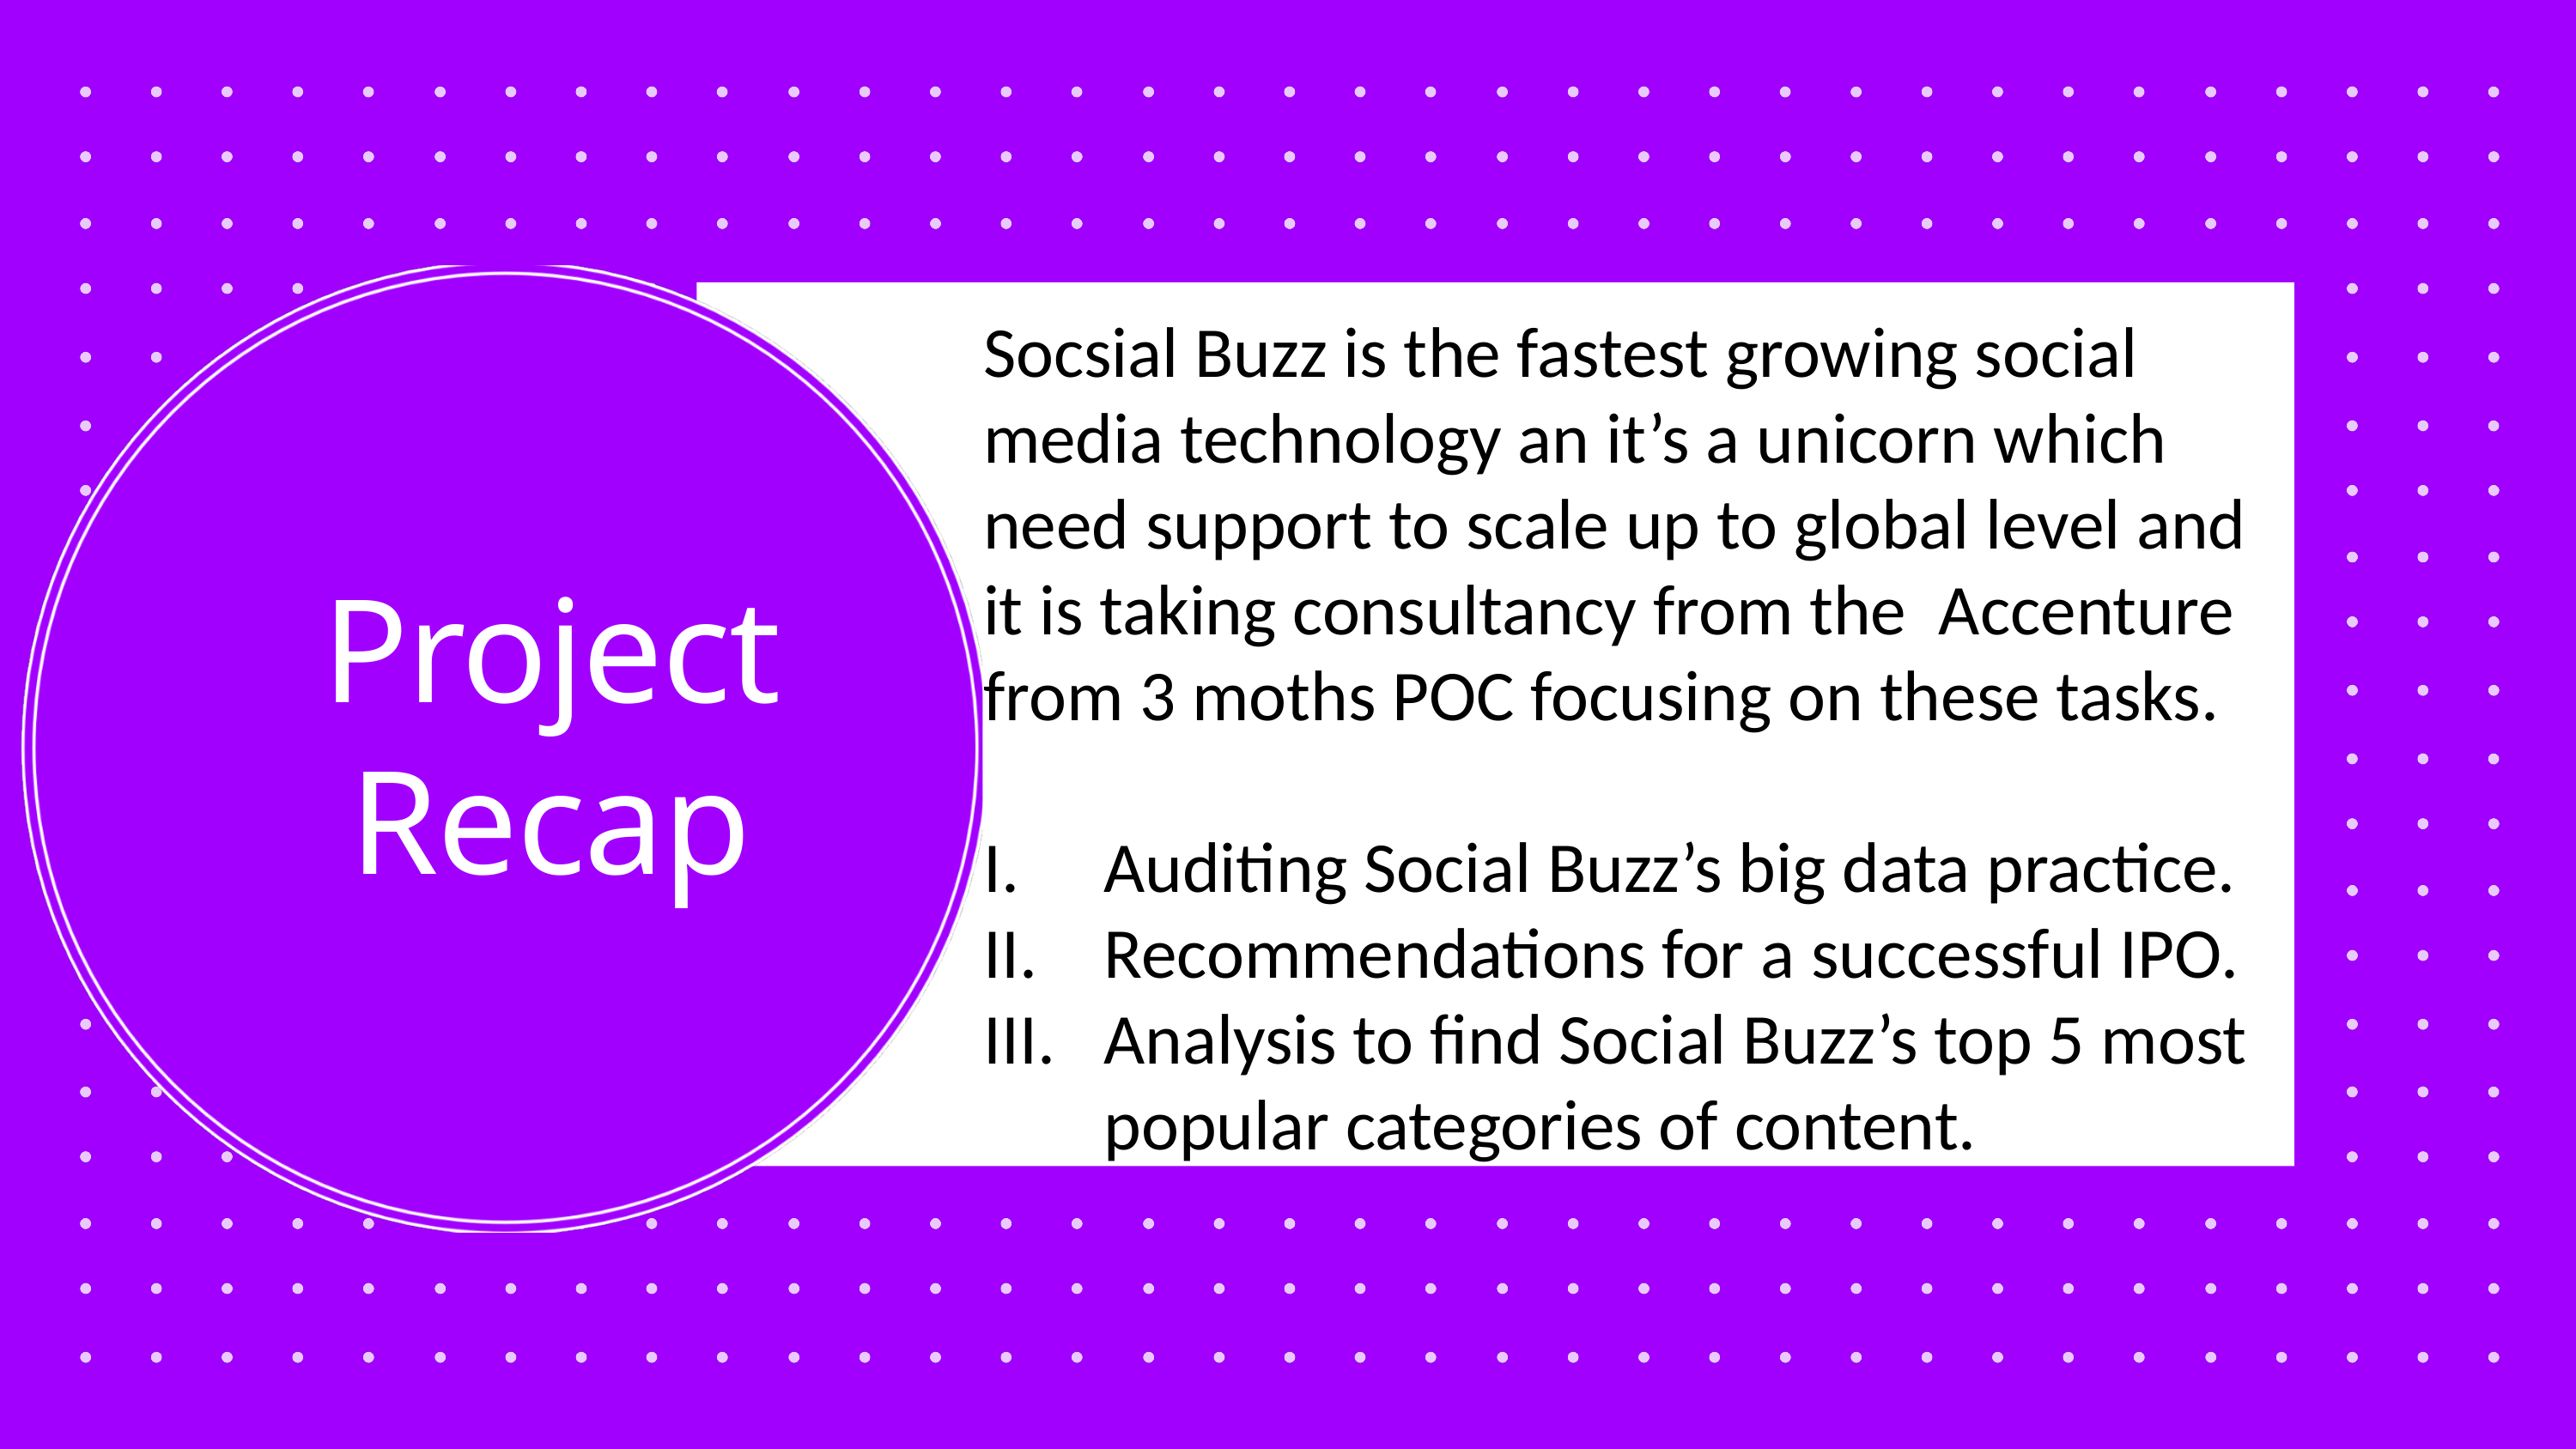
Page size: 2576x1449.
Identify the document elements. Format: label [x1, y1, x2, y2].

picture [17, 265, 983, 1233]
text_box [72, 82, 2504, 1367]
